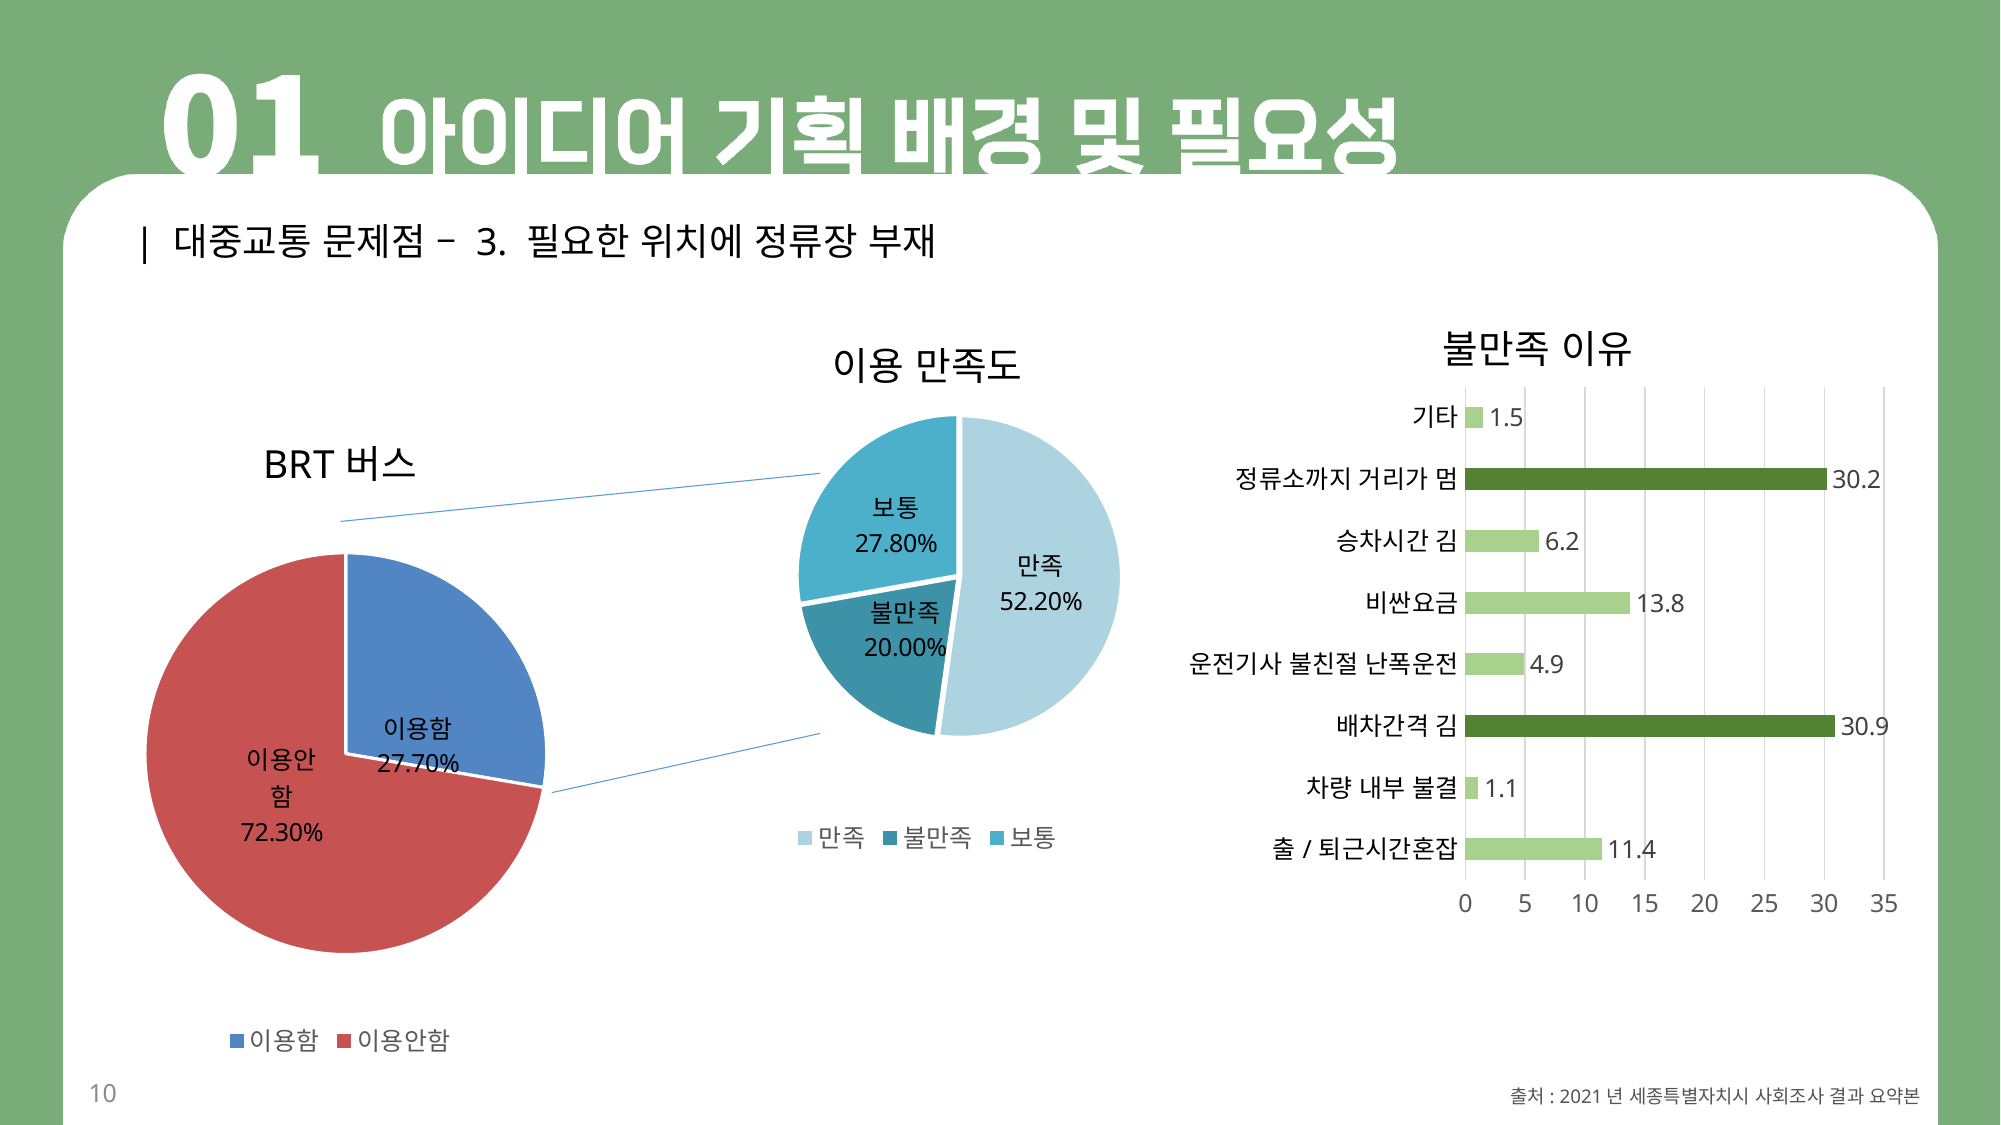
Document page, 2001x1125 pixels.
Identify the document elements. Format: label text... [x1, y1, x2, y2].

picture [0, 0, 2001, 1125]
chart [17, 284, 1932, 1064]
slide_number 10 [73, 1064, 524, 1125]
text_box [340, 473, 820, 522]
text_box 출처: 2021년 세종특별자치시 사회조사 결과 요약본 [1256, 1077, 1936, 1115]
text_box | 대중교통 문제점 – 3. 필요한 위치에 정류장 부재 [119, 186, 1756, 300]
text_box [551, 733, 820, 793]
